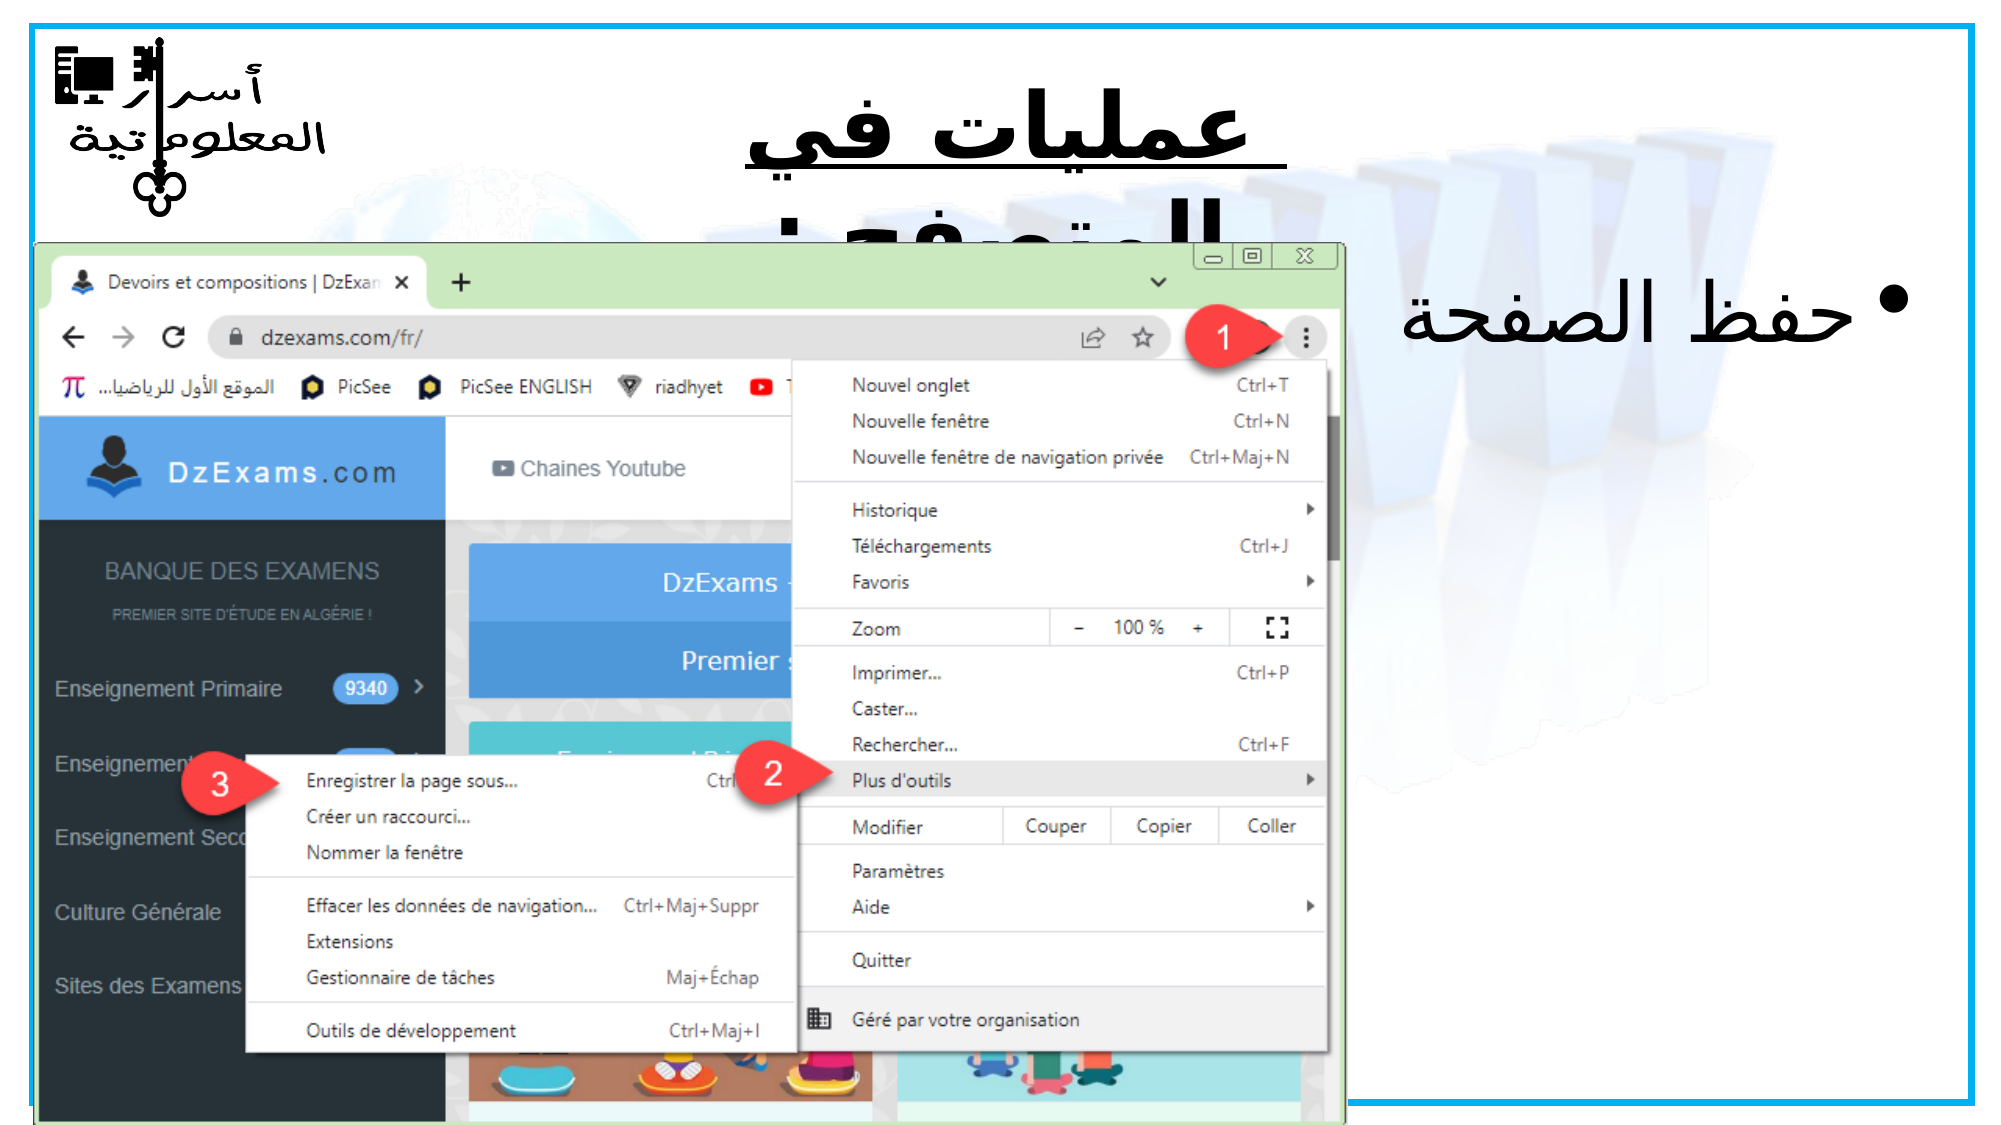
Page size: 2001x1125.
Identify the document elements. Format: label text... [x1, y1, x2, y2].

picture [33, 242, 1348, 1125]
text_box عمليات في المتصفح : [500, 59, 1500, 294]
text_box حفظ الصفحة [247, 236, 500, 242]
text_box حفظ الصفحة [1348, 236, 1930, 367]
picture [55, 37, 325, 217]
